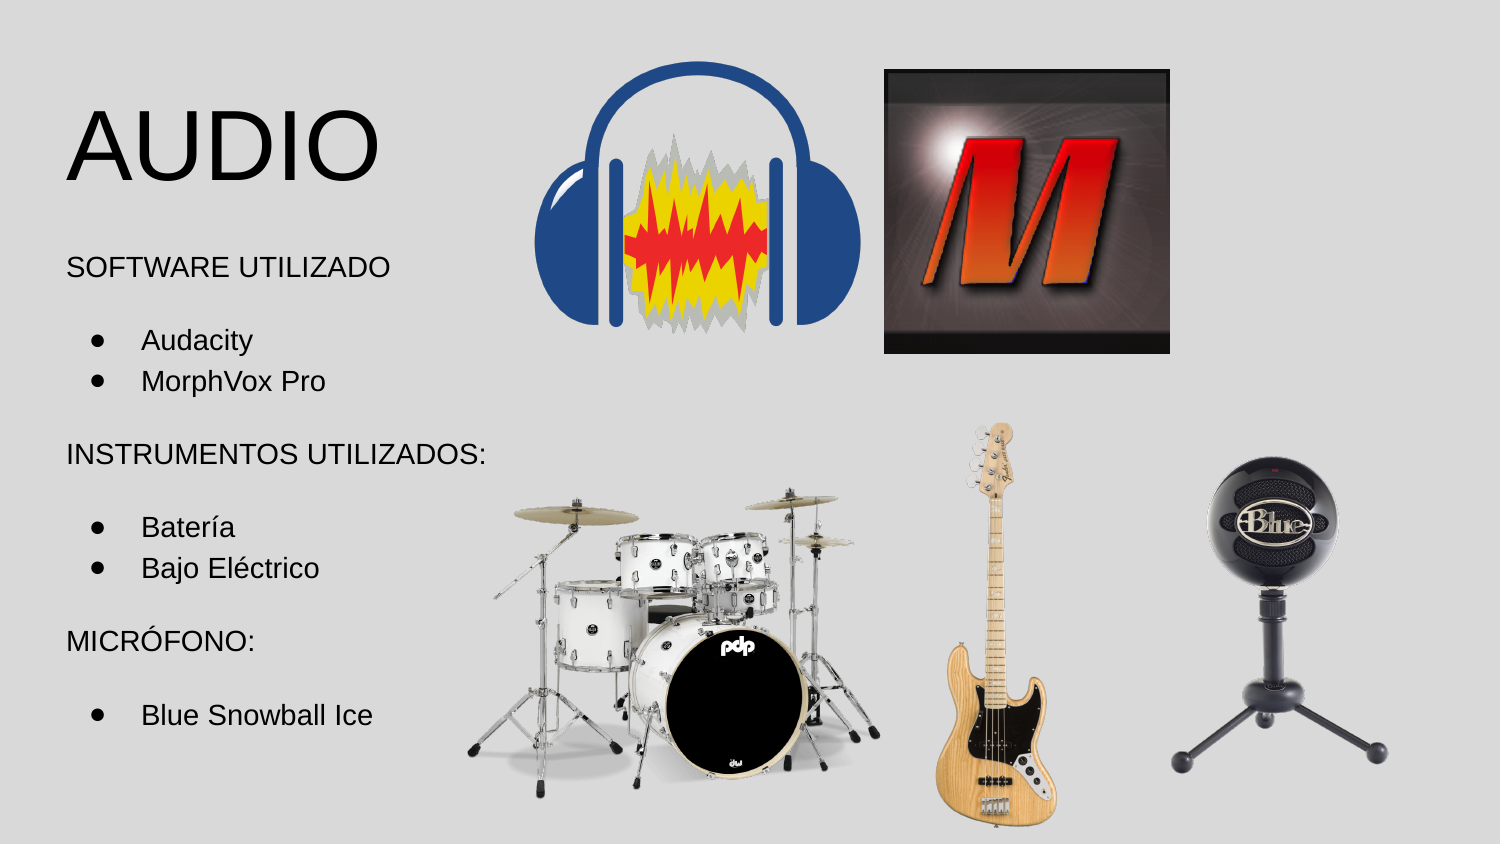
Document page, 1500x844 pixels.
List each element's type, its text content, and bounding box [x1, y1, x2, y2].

title AUDIO [51, 91, 512, 216]
list SOFTWARE UTILIZADO Audacity MorphVox Pro INSTRUMENTOS UTILIZADOS: Batería Bajo Eléctrico MICRÓFONO: Blue Snowball Ice [51, 227, 512, 750]
picture [448, 422, 1449, 837]
picture [534, 33, 863, 362]
picture [884, 69, 1170, 355]
